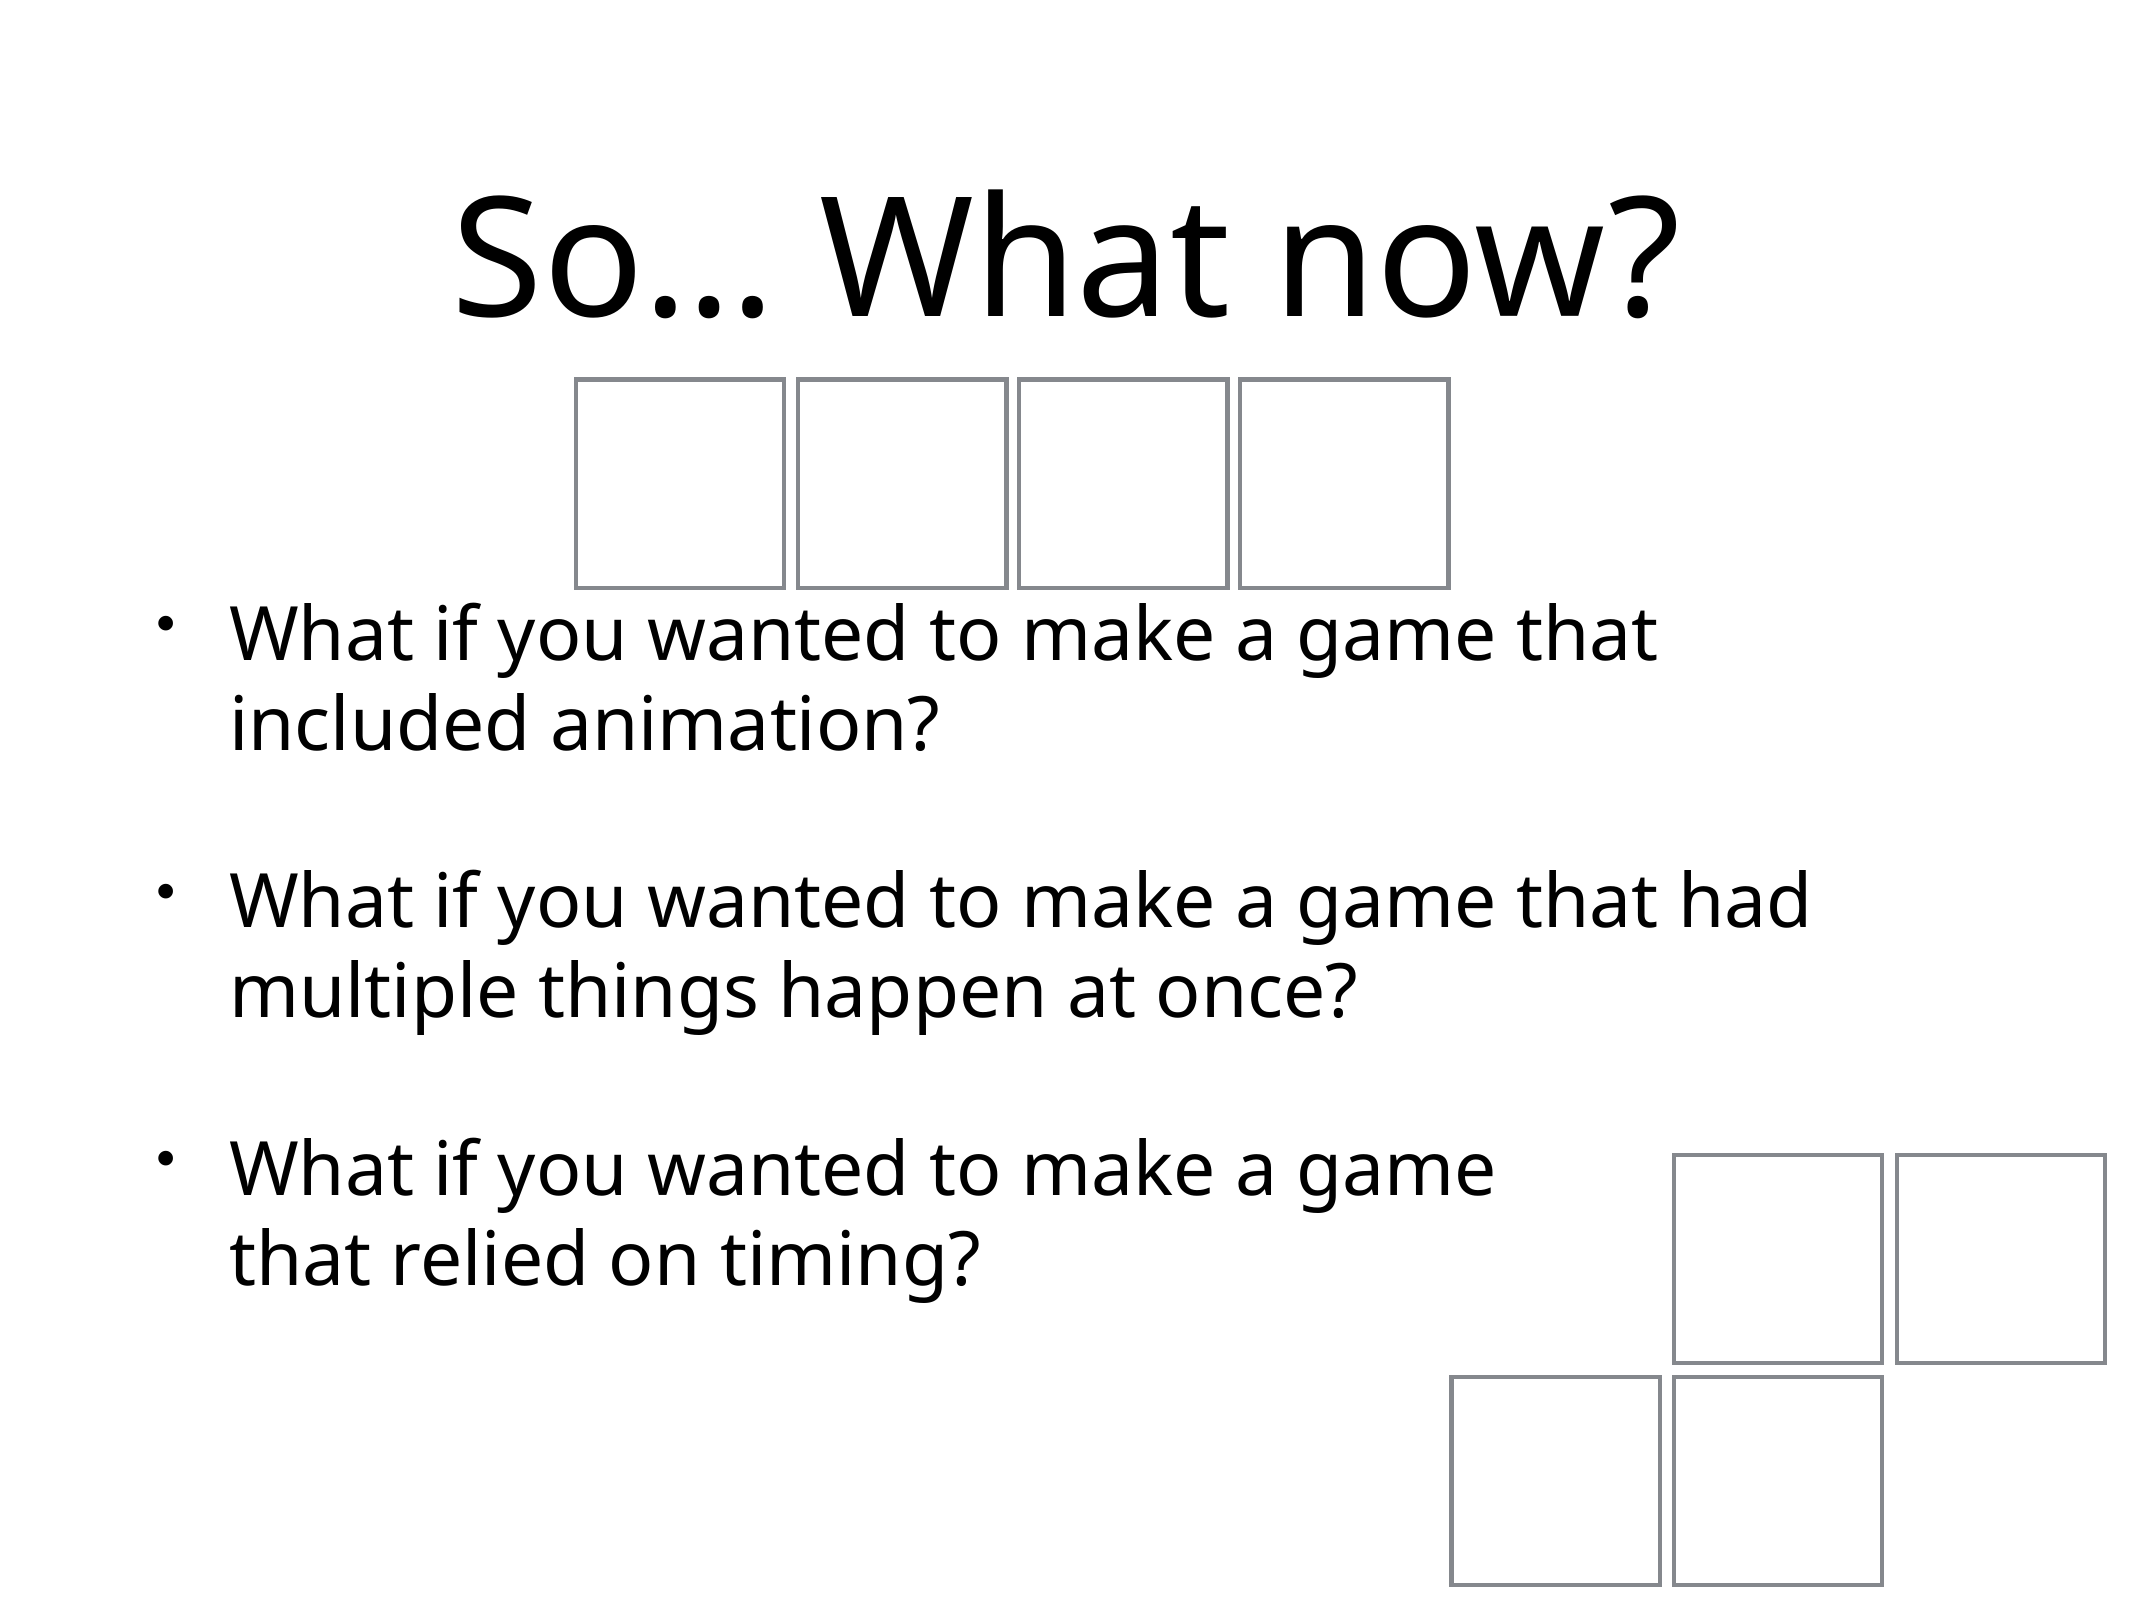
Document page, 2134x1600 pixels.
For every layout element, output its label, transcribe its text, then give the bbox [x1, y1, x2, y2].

text_box [1673, 1154, 1882, 1364]
title So… What now? [155, 72, 1978, 426]
text_box [1451, 1377, 1660, 1586]
text_box [575, 379, 784, 588]
text_box [1674, 1377, 1883, 1586]
text_box [1896, 1154, 2106, 1364]
text_box [1240, 379, 1449, 588]
text_box [1019, 379, 1228, 588]
list What if you wanted to make a game that included animation? What if you wanted to make a game that had multiple things happen at once? What if you wanted to make a game that relied on timing? [155, 426, 1978, 1459]
text_box [798, 379, 1007, 588]
